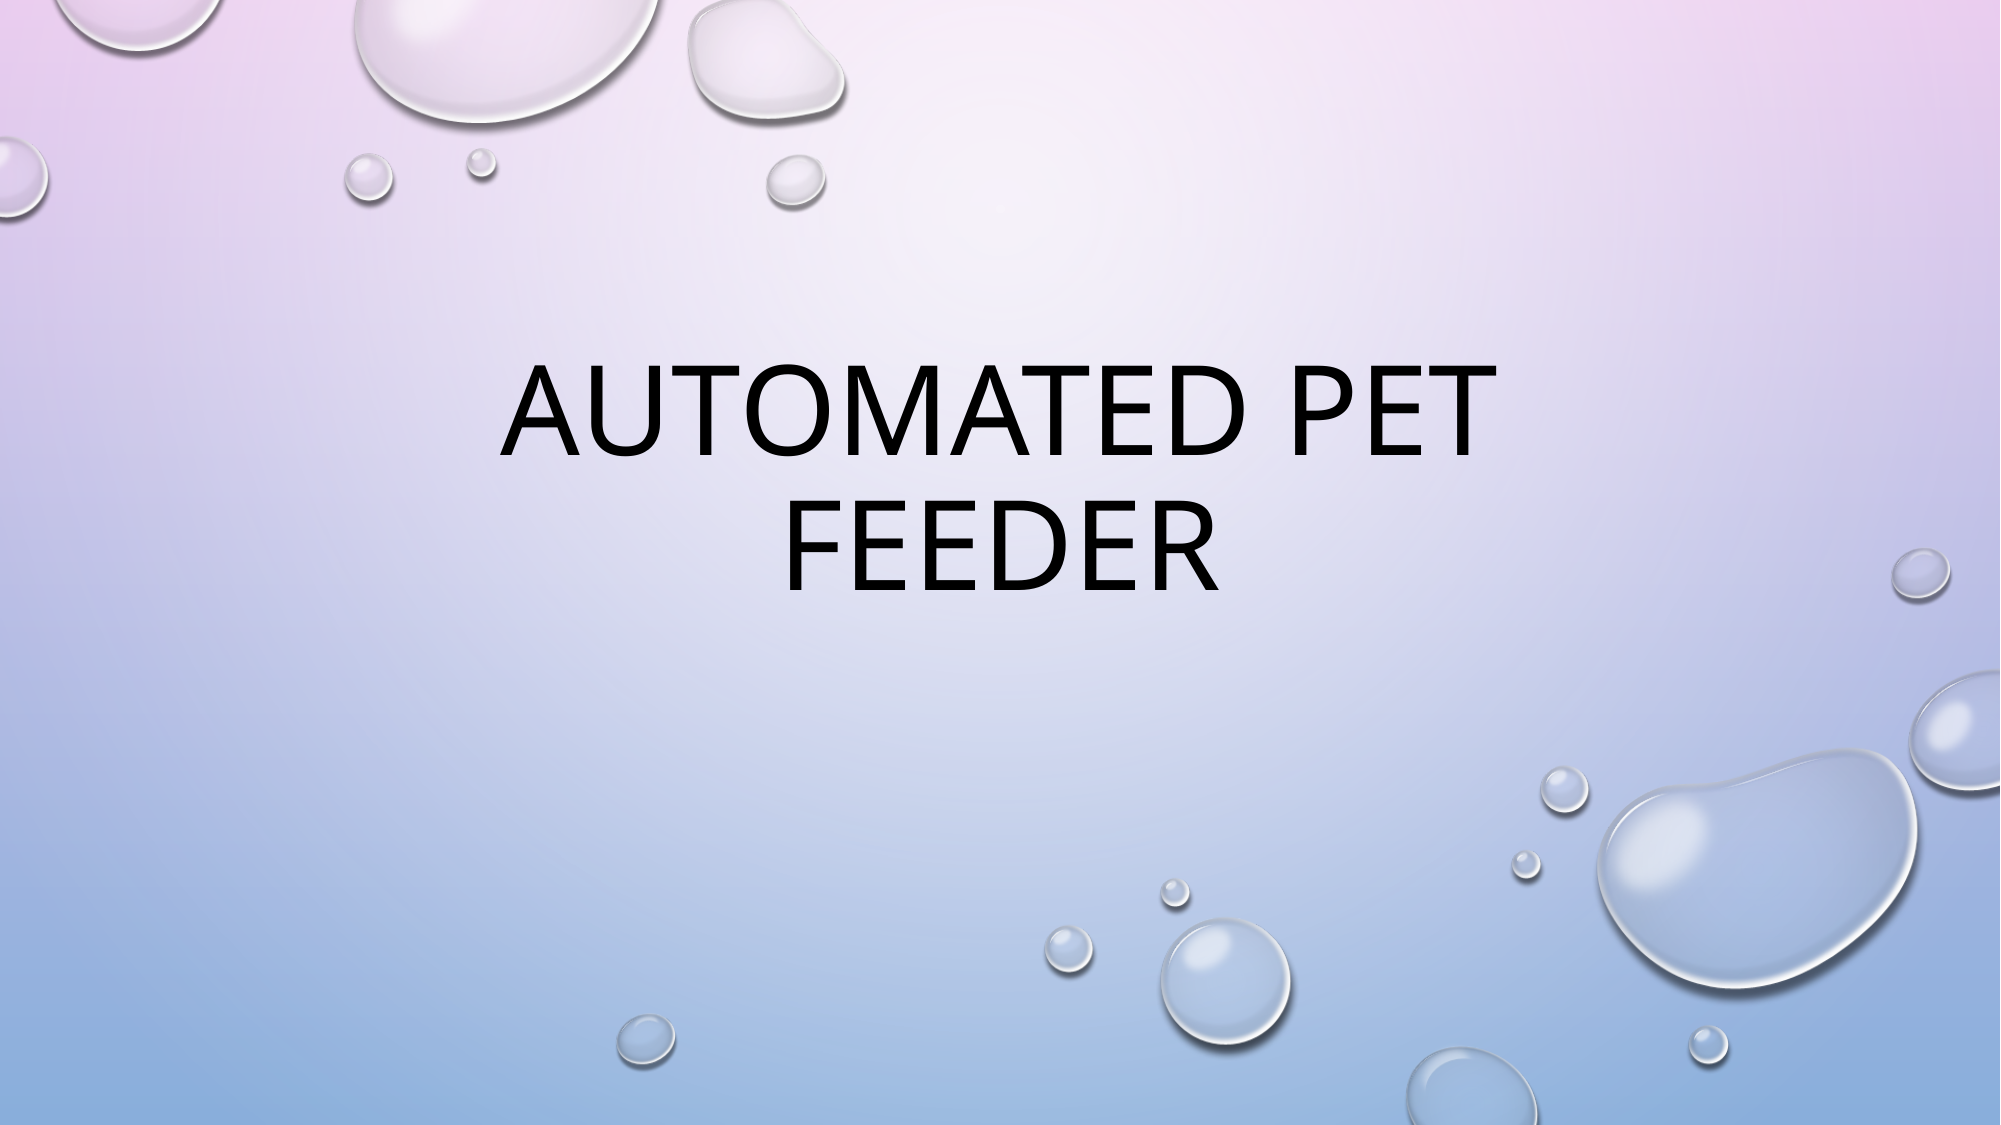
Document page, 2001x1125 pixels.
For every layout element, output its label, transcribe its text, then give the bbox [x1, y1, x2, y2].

picture [0, 0, 2000, 1125]
title Automated pet feeder [287, 213, 1713, 625]
